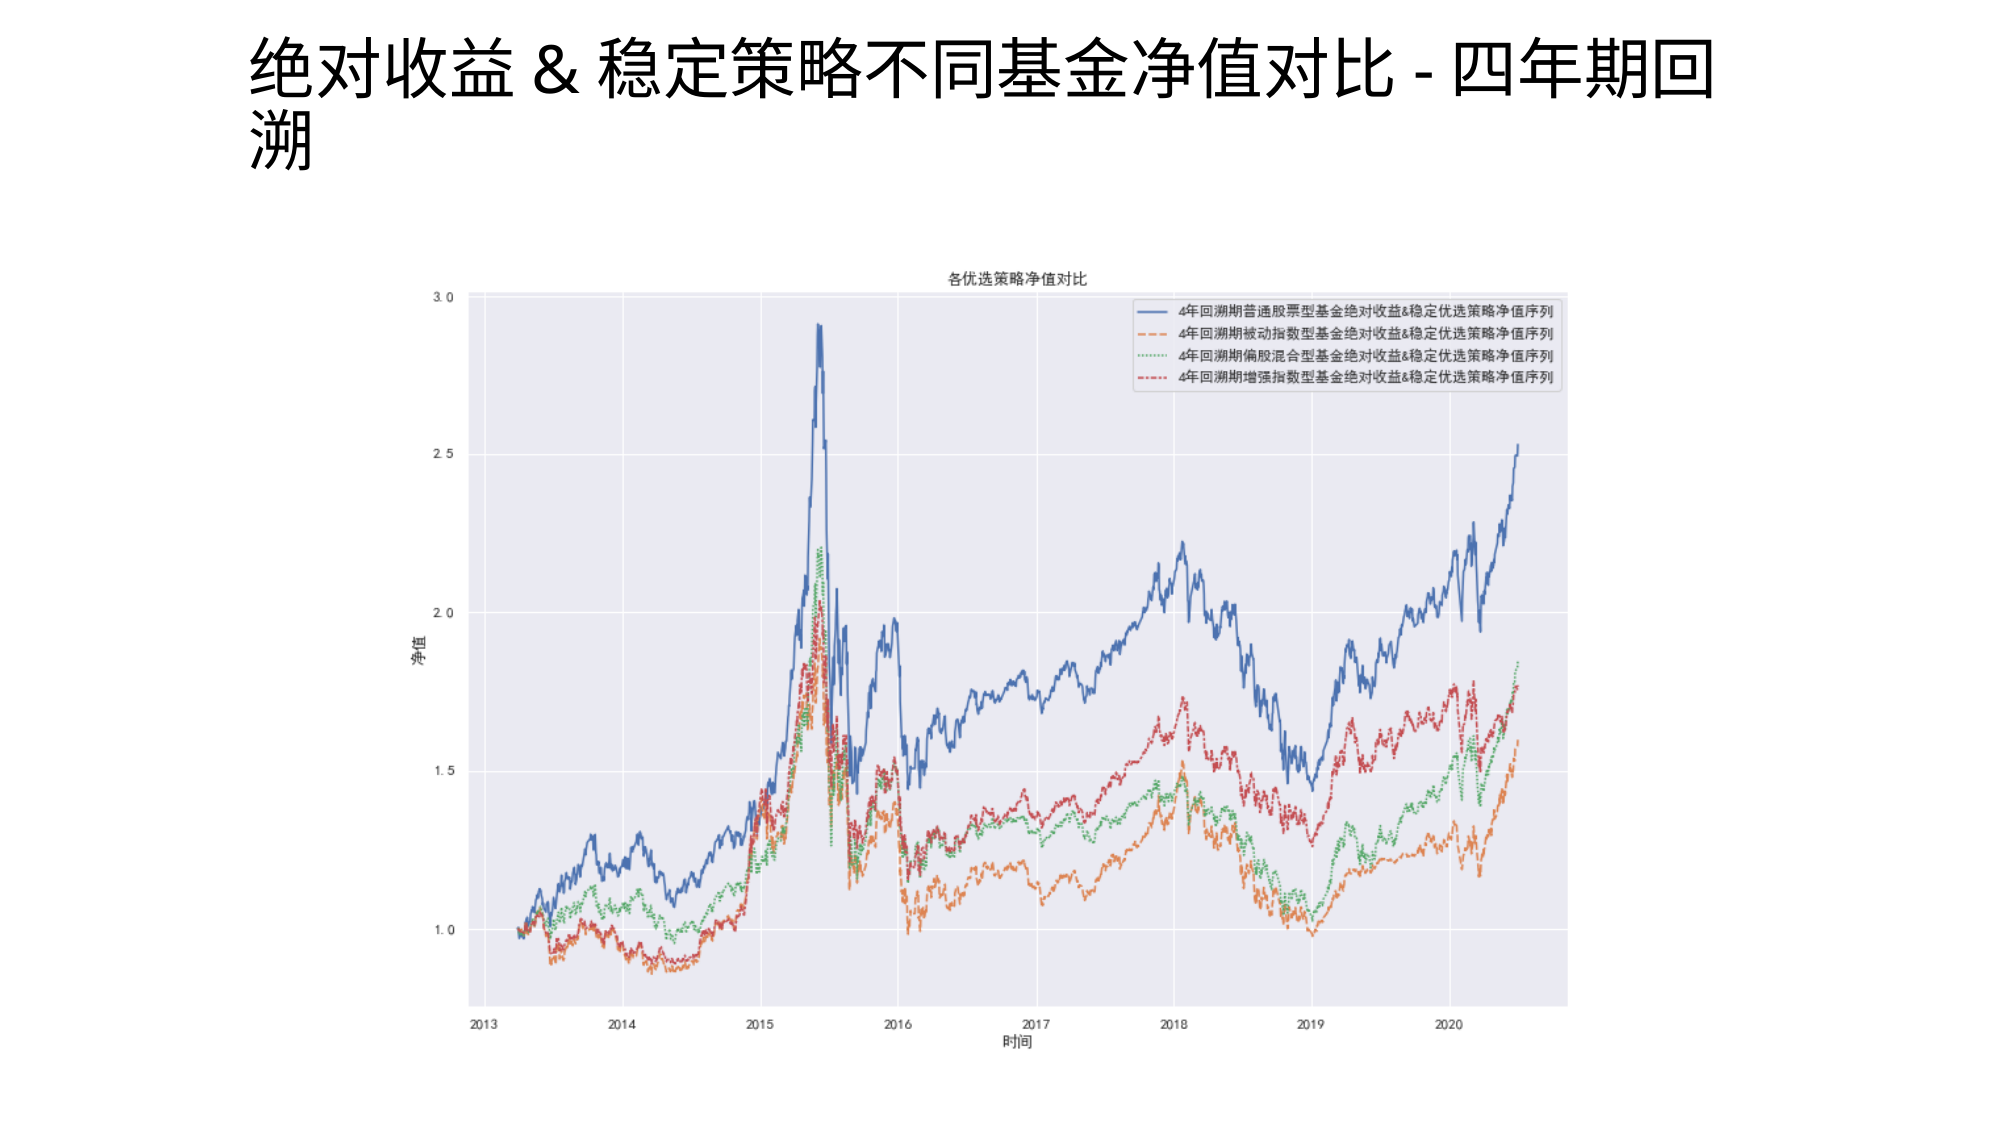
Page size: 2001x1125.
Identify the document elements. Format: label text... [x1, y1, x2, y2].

picture [290, 178, 1710, 1125]
title 绝对收益&稳定策略不同基金净值对比-四年期回溯 [233, 6, 1748, 210]
